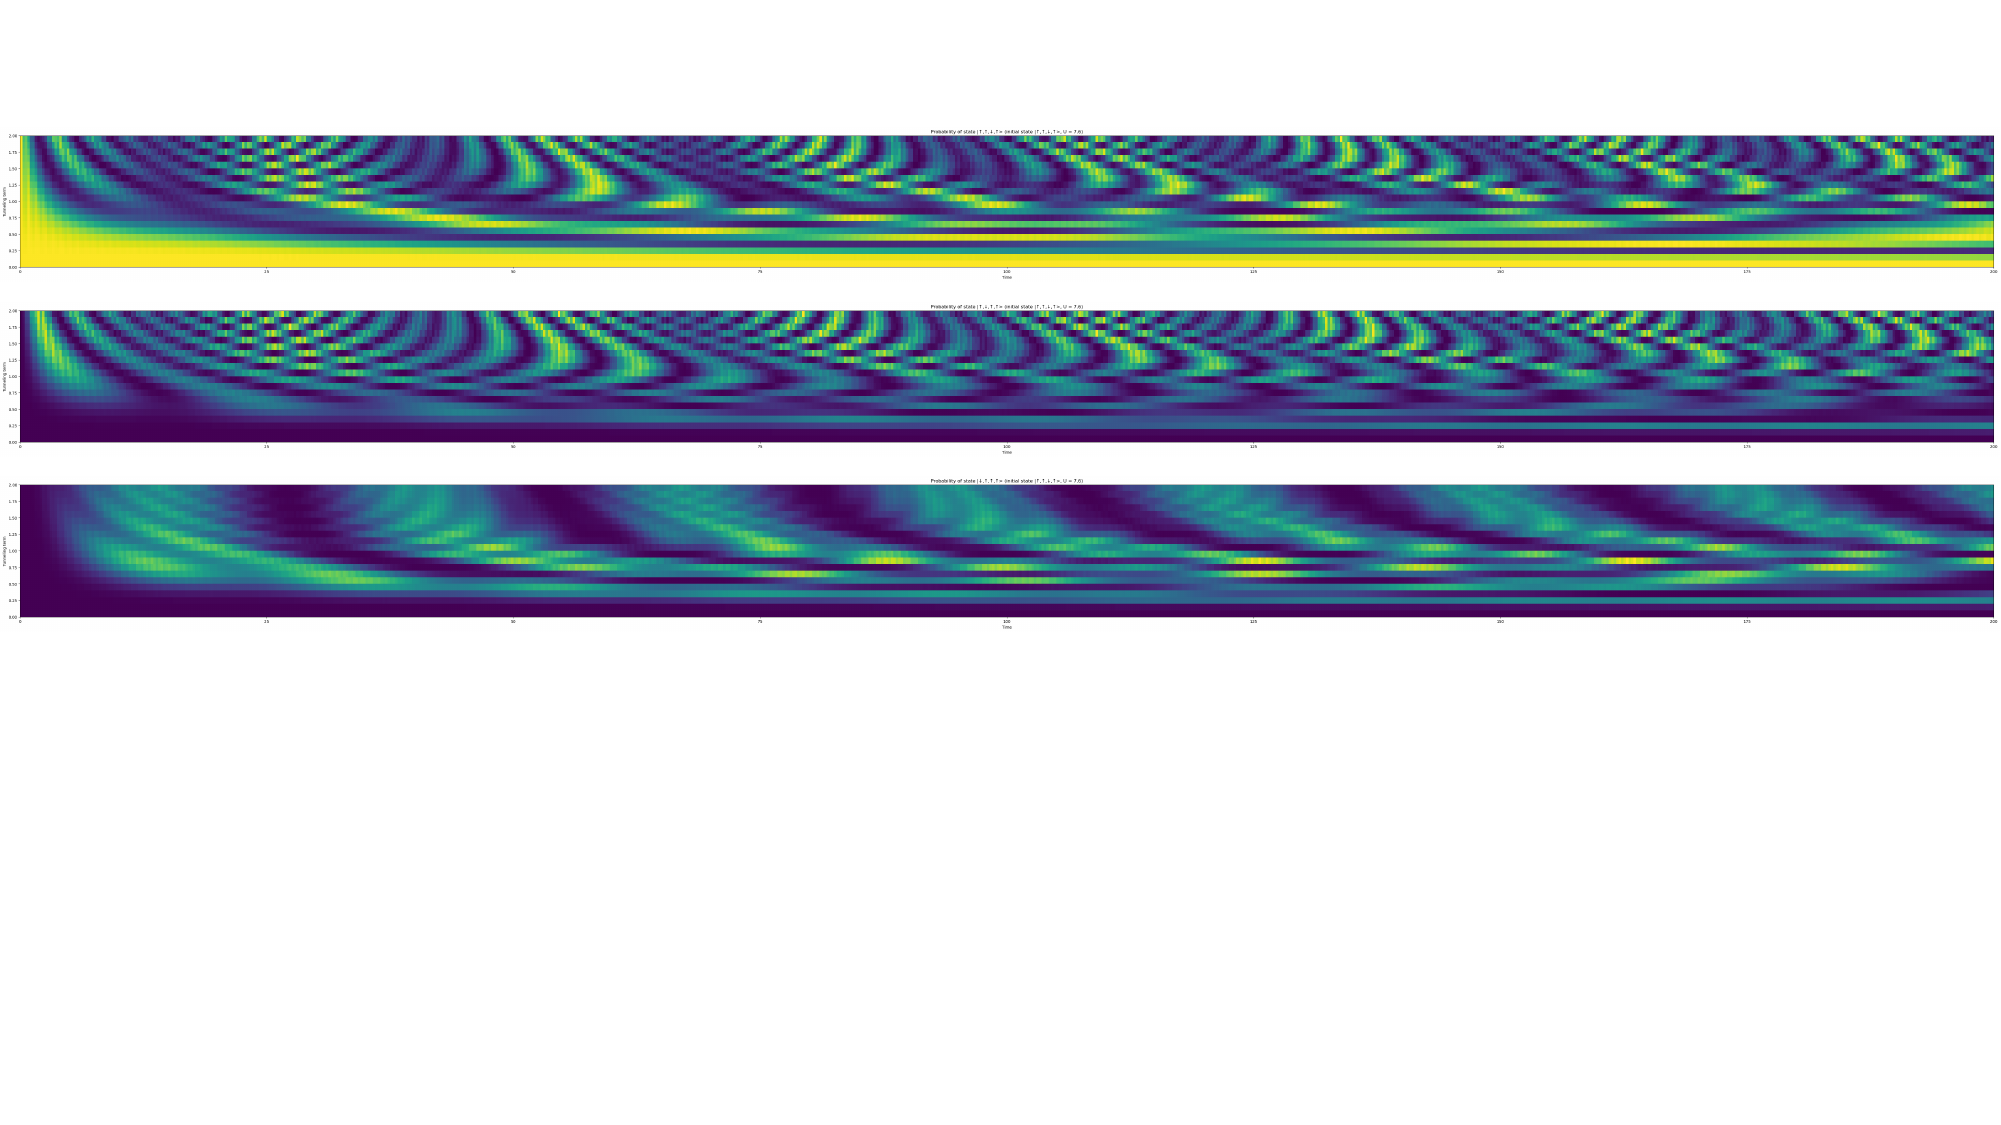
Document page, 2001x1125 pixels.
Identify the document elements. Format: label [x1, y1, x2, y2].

picture [0, 301, 2000, 457]
picture [0, 476, 2000, 632]
picture [0, 126, 2000, 282]
